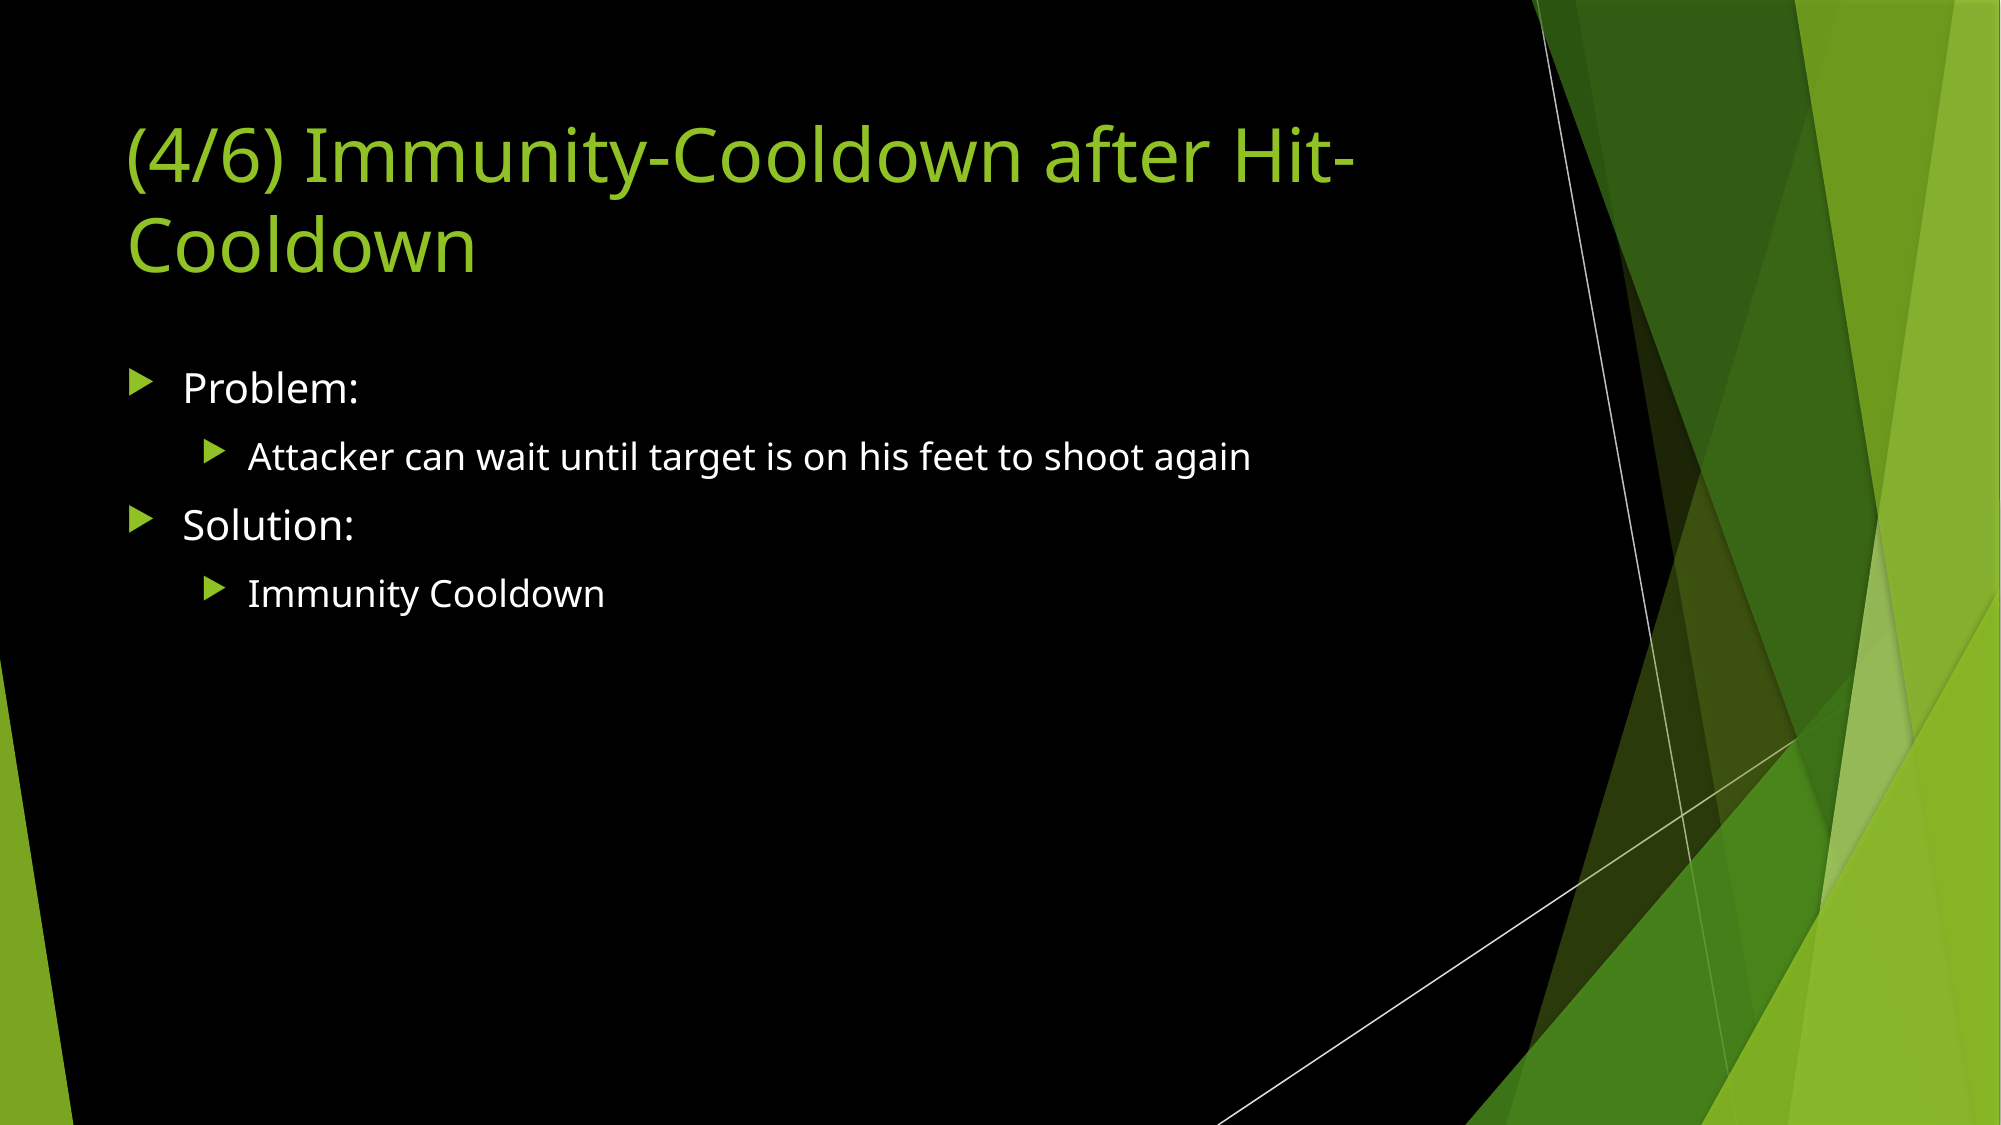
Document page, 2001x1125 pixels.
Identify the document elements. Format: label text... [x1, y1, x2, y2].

list Problem: Attacker can wait until target is on his feet to shoot again Solution: Immunity Cooldown [111, 354, 1522, 992]
title (4/6) Immunity-Cooldown after Hit-Cooldown [111, 99, 1522, 317]
